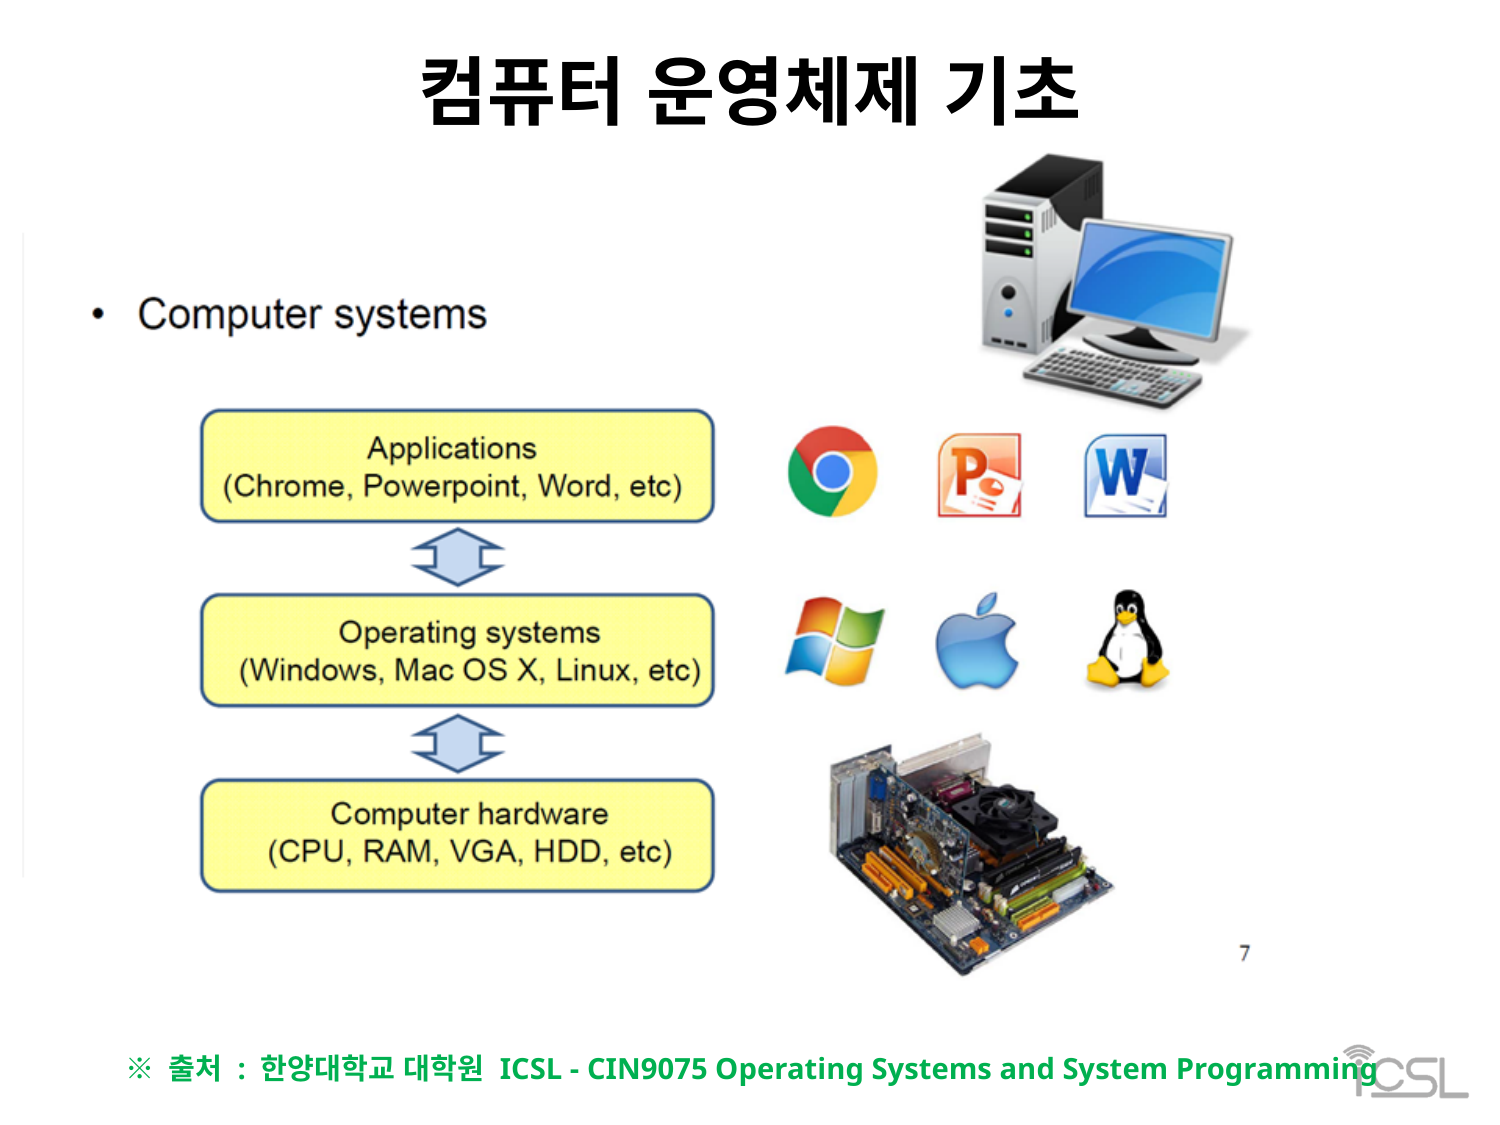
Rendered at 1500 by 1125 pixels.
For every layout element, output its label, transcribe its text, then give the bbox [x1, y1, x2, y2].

picture [21, 144, 1256, 995]
title 컴퓨터 운영체제 기초 [75, 1, 1425, 189]
picture [1341, 1040, 1474, 1124]
text_box ※ 출처 : 한양대학교 대학원 ICSL - CIN9075 Operating Systems and System Programming [110, 1042, 1341, 1093]
